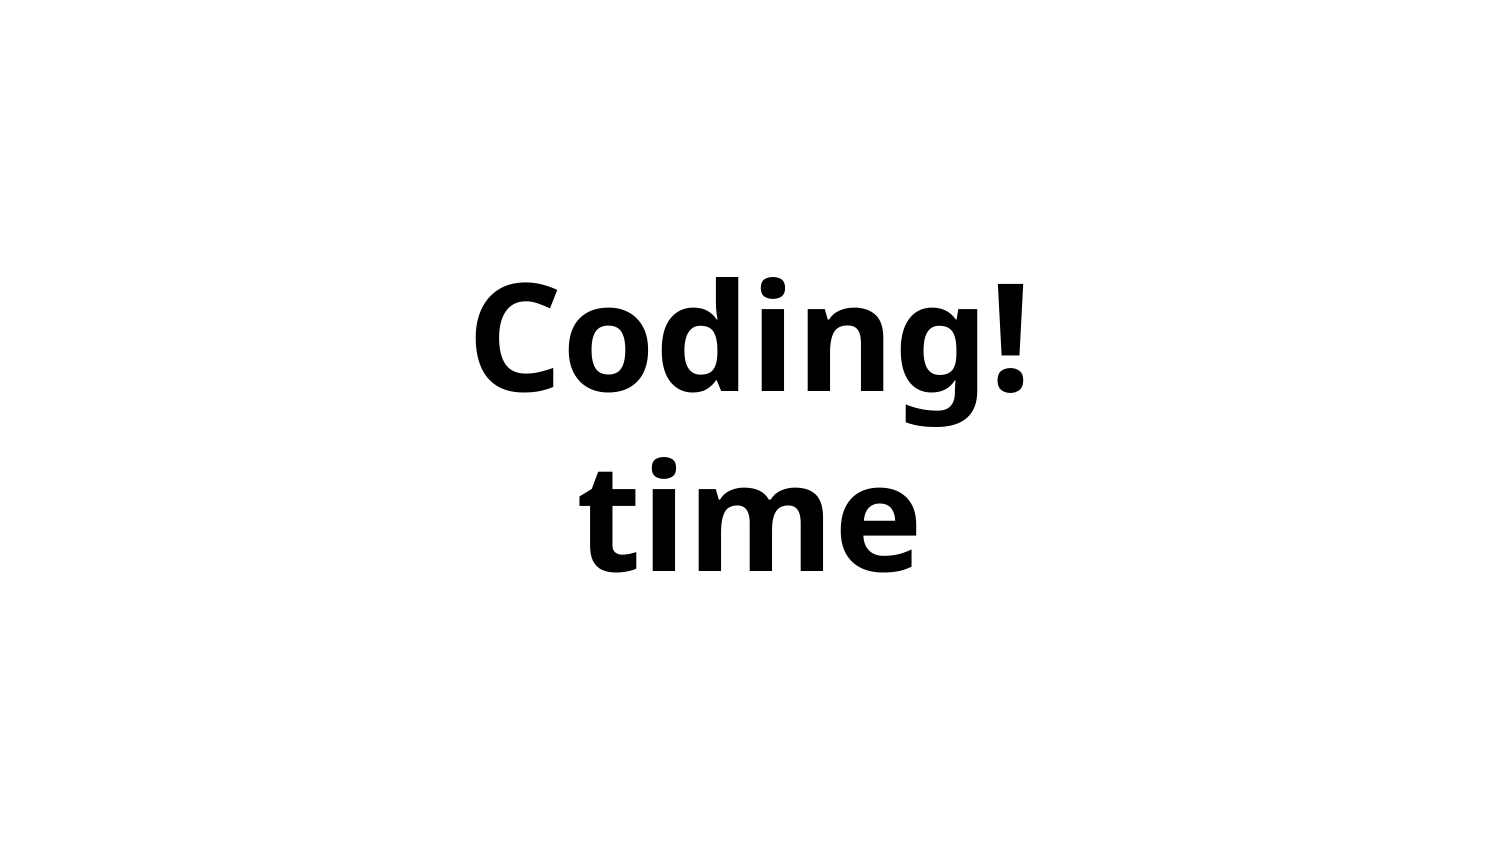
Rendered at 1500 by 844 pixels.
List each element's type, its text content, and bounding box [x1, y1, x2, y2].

title Coding! time [51, 352, 1449, 491]
